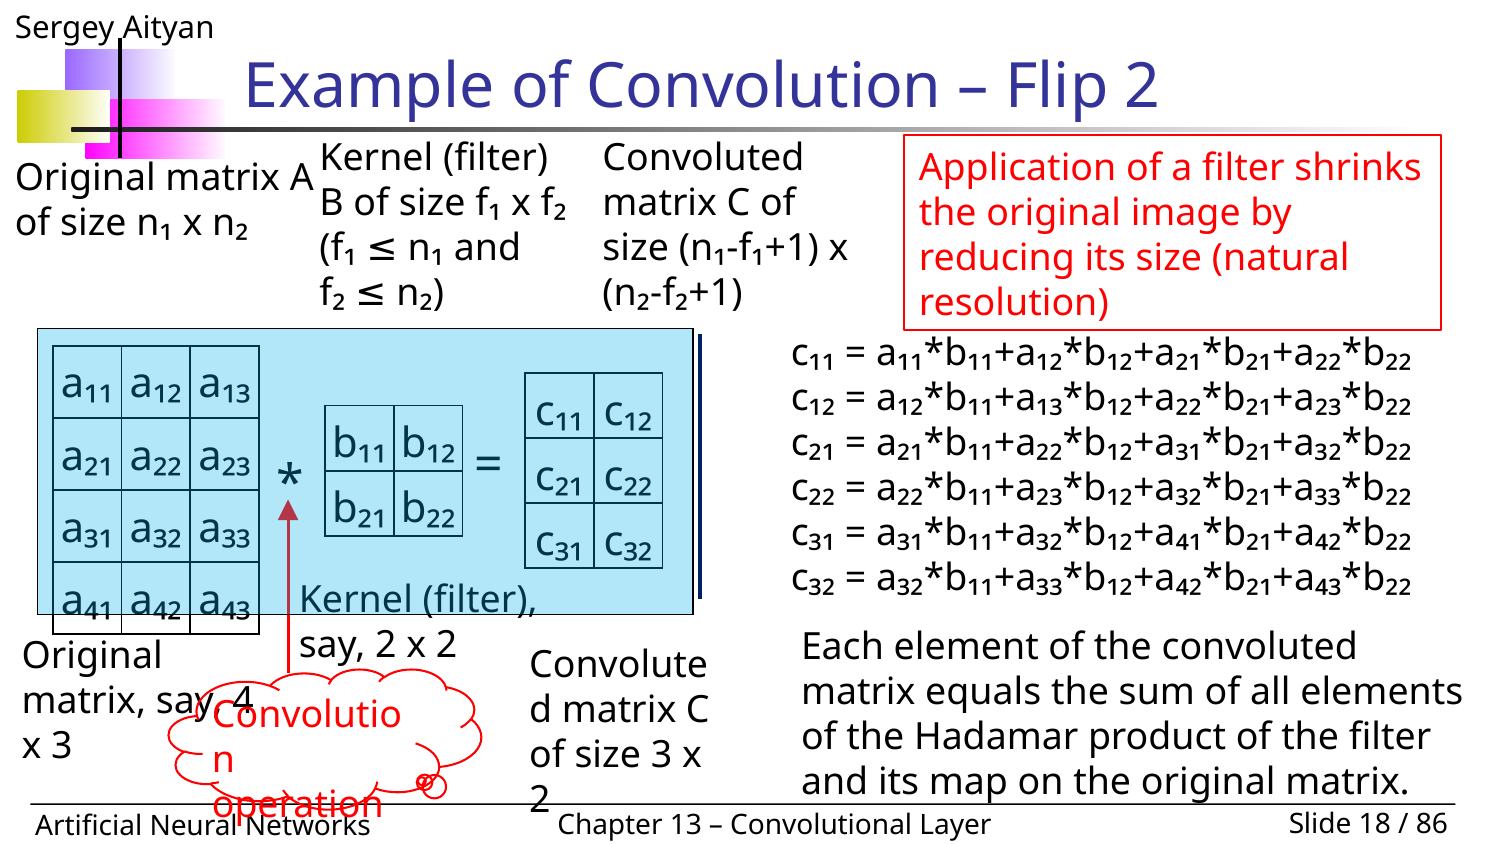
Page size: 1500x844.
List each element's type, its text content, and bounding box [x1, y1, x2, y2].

text_box Convolution operation [168, 669, 482, 810]
table_cell a₄₂ [122, 615, 189, 623]
text_box Kernel (filter) B of size f₁ x f₂ (f₁ ≤ n₁ and f₂ ≤ n₂) [304, 125, 595, 321]
text_box Kernel (filter), say, 2 x 2 [293, 615, 572, 672]
text_box Application of a filter shrinks the original image by reducing its size (natural resolution) [903, 135, 1442, 331]
text_box Original matrix, say, 4 x 3 [6, 623, 284, 774]
text_box Convoluted matrix C of size 3 x 2 [514, 632, 737, 827]
table_cell a₄₁ [54, 615, 121, 623]
text_box Each element of the convoluted matrix equals the sum of all elements of the Hadamar product of the filter and its map on the original matrix. [786, 614, 1488, 810]
text_box [37, 328, 694, 615]
title Example of Convolution – Flip 2 [228, 46, 1332, 128]
text_box Convoluted matrix C of size (n₁-f₁+1) x (n₂-f₂+1) [587, 126, 875, 321]
text_box Original matrix A of size n₁ x n₂ [0, 145, 304, 251]
text_box c₁₁ = a₁₁*b₁₁+a₁₂*b₁₂+a₂₁*b₂₁+a₂₂*b₂₂ c₁₂ = a₁₂*b₁₁+a₁₃*b₁₂+a₂₂*b₂₁+a₂₃*b₂₂ c₂₁ = a₂₁*b₁₁+a₂₂*b₁₂+a₃₁*b₂₁+a₃₂*b₂₂ c₂₂ = a₂₂*b₁₁+a₂₃*b₁₂+a₃₂*b₂₁+a₃₃*b₂₂ c₃₁ = a₃₁*b₁₁+a₃₂*b₁₂+a₄₁*b₂₁+a₄₂*b₂₂ c₃₂ = a₃₂*b₁₁+a₃₃*b₁₂+a₄₂*b₂₁+a₄₃*b₂₂ [713, 320, 1489, 605]
table_cell a₄₃ [191, 615, 258, 623]
